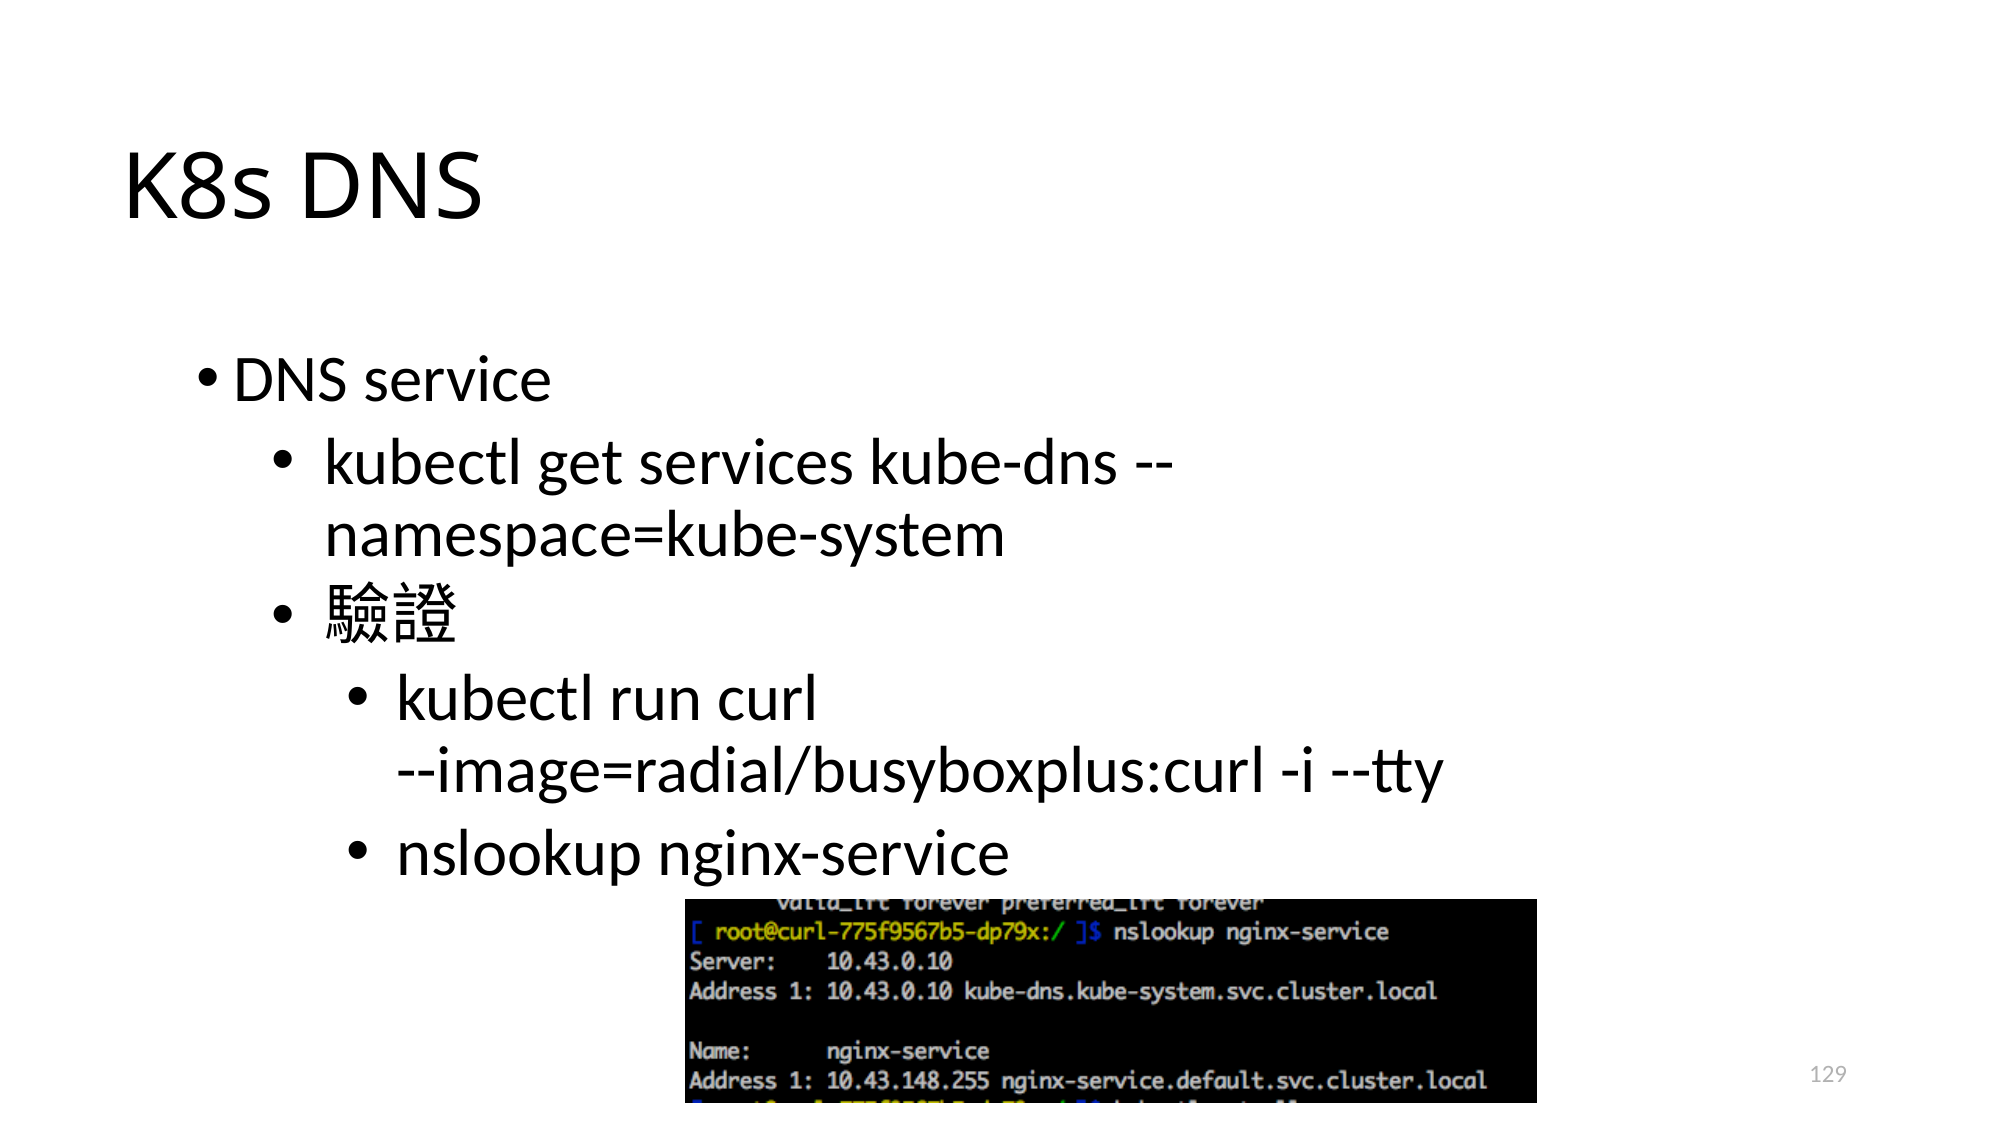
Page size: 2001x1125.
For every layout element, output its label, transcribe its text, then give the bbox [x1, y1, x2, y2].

title K8s DNS [106, 74, 1649, 304]
list DNS service kubectl get services kube-dns --namespace=kube-system 驗證 kubectl run curl --image=radial/busyboxplus:curl -i --tty nslookup nginx-service [181, 336, 1649, 1025]
picture [685, 899, 1537, 1103]
slide_number 129 [1537, 1042, 1863, 1103]
